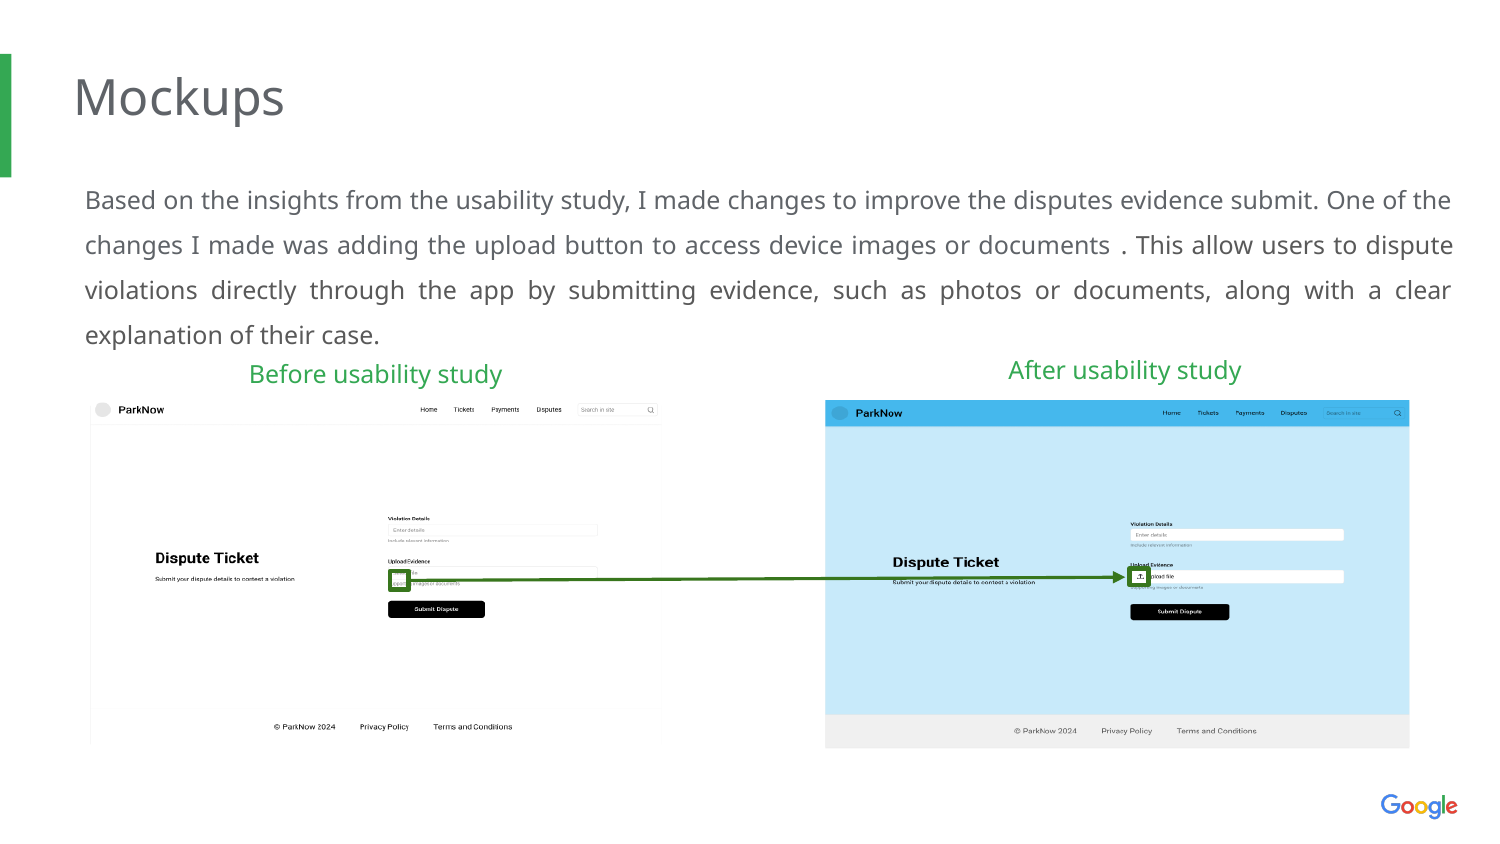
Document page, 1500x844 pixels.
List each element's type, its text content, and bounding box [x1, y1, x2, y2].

picture [90, 399, 662, 759]
text_box After usability study [932, 339, 1319, 398]
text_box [408, 576, 1126, 581]
text_box Mockups [73, 50, 1223, 141]
text_box Based on the insights from the usability study, I made changes to improve the disputes evidence submit. One of the changes I made was adding the upload button to access device images or documents . This allow users to dispute violations directly through the app by submitting evidence, such as photos or documents, along with a clear explanation of their case. [84, 154, 1470, 365]
picture [1381, 794, 1458, 820]
text_box Before usability study [182, 343, 569, 398]
picture [825, 399, 1410, 747]
